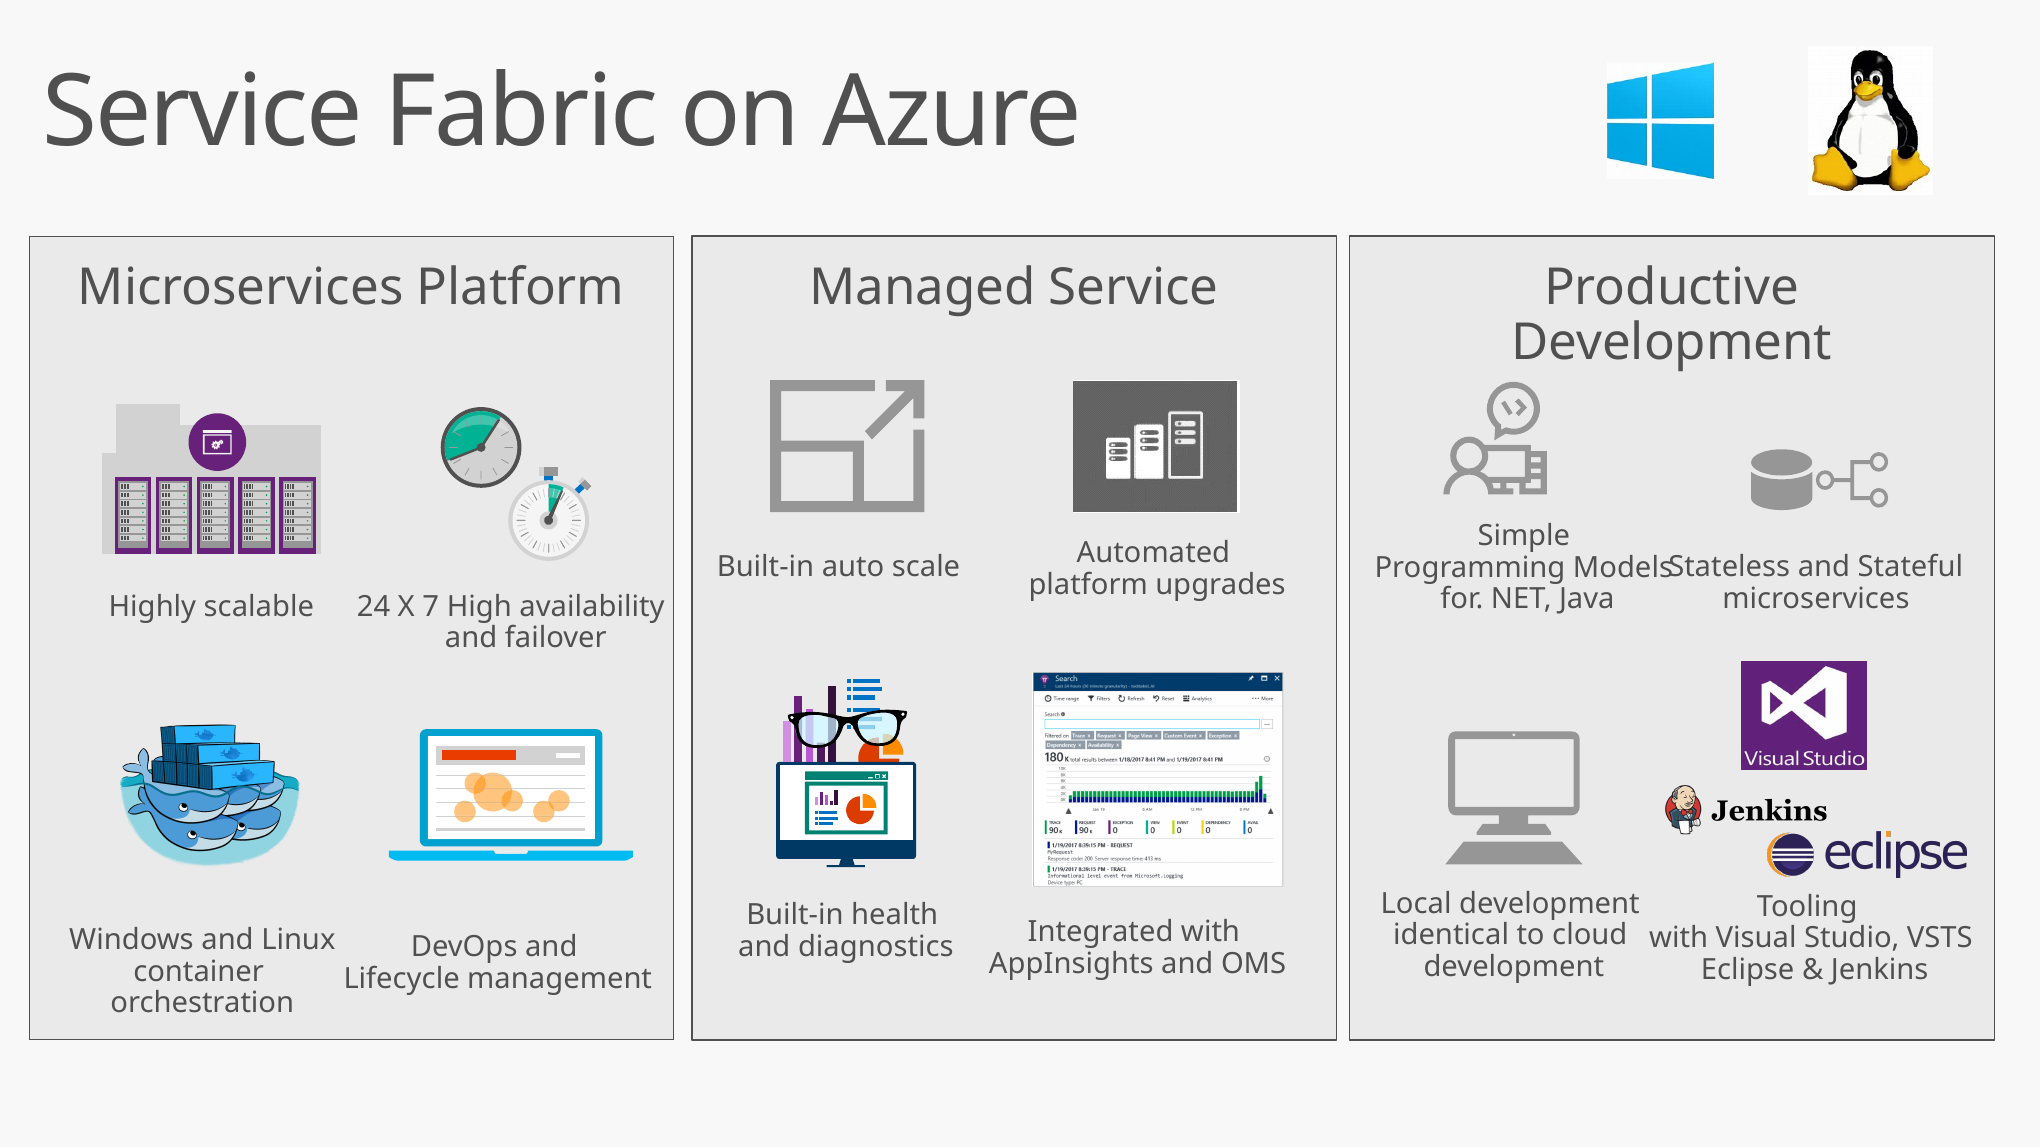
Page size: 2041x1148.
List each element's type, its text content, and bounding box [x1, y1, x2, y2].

text_box Integrated with AppInsights and OMS [973, 909, 1302, 987]
picture [1607, 62, 1714, 180]
picture [64, 330, 358, 624]
text_box [1447, 730, 1581, 836]
text_box Windows and Linux container orchestration [54, 917, 351, 1027]
picture [415, 382, 616, 583]
picture [1740, 660, 1867, 770]
picture [1665, 776, 1967, 879]
picture [1032, 671, 1284, 887]
text_box [1750, 471, 1814, 511]
text_box Local development identical to cloud development [1365, 880, 1663, 990]
text_box Stateless and Stateful microservices [1681, 544, 1979, 623]
title Service Fabric on Azure [18, 44, 1172, 195]
text_box [1750, 448, 1813, 477]
text_box Tooling with Visual Studio, VSTS Eclipse & Jenkins [1634, 883, 1988, 993]
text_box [1367, 378, 1681, 624]
text_box 24 X 7 High availability and failover [341, 583, 680, 662]
text_box Built-in auto scale [701, 544, 984, 591]
picture [348, 629, 675, 956]
text_box Productive Development [1349, 236, 1995, 1040]
text_box Managed Service [691, 236, 1337, 1040]
picture [1807, 46, 1933, 196]
picture [98, 703, 316, 884]
text_box Built-in health and diagnostics [723, 898, 969, 971]
text_box [770, 380, 925, 513]
text_box [1815, 452, 1889, 508]
text_box [1444, 840, 1584, 866]
text_box DevOps and Lifecycle management [328, 924, 668, 1003]
text_box Highly scalable [93, 624, 330, 631]
text_box Automated platform upgrades [1013, 530, 1301, 608]
text_box Microservices Platform [29, 236, 674, 1040]
picture [1073, 379, 1240, 513]
picture [720, 645, 972, 898]
